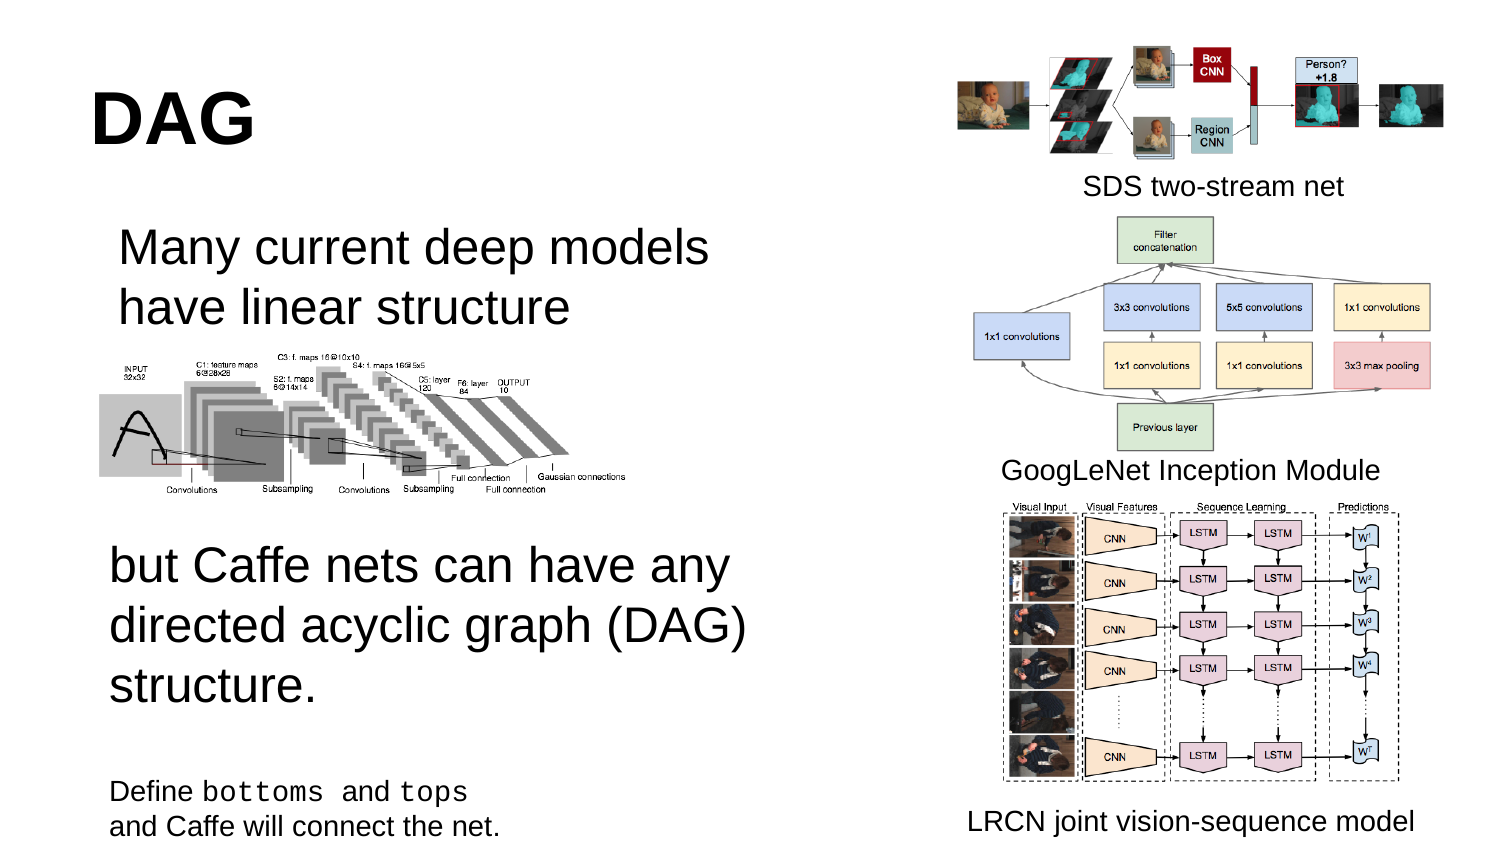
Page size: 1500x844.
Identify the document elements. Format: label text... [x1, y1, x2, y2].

text_box Many current deep models have linear structure [103, 199, 855, 341]
text_box GoogLeNet Inception Module [951, 467, 1432, 493]
picture [948, 41, 1456, 170]
picture [950, 188, 1453, 459]
text_box SDS two-stream net [973, 177, 1454, 189]
title DAG [75, 33, 1425, 175]
picture [93, 339, 631, 504]
text_box LRCN joint vision-sequence model [936, 787, 1447, 844]
picture [1000, 492, 1404, 793]
text_box but Caffe nets can have any directed acyclic graph (DAG) structure. Define bottoms and tops and Caffe will connect the net. [94, 517, 846, 734]
